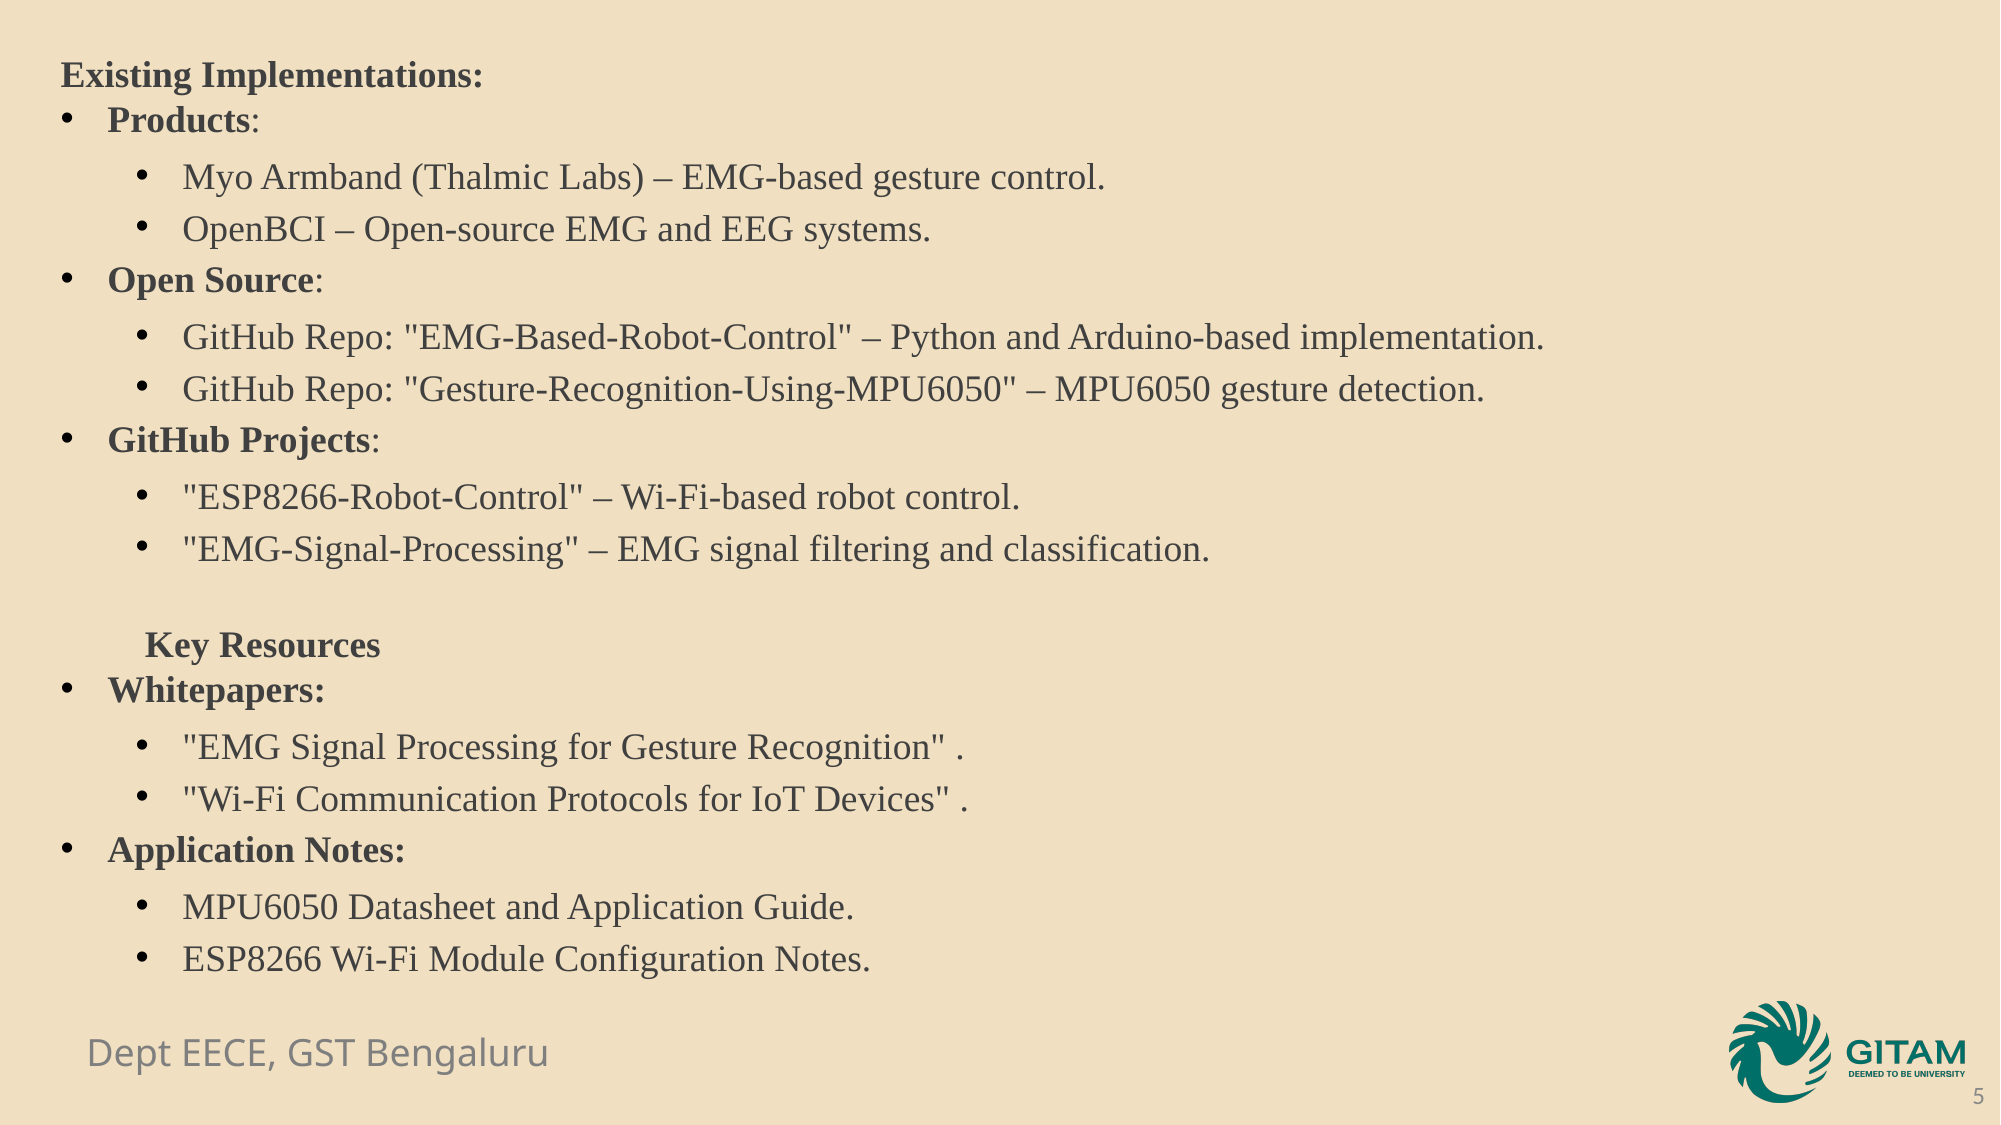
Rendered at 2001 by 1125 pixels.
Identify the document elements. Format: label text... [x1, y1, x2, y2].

picture [1729, 1001, 1965, 1065]
slide_number 5 [1550, 1065, 2000, 1125]
text_box Existing Implementations: Products: Myo Armband (Thalmic Labs) – EMG-based gesture control. OpenBCI – Open-source EMG and EEG systems. Open Source: GitHub Repo: "EMG-Based-Robot-Control" – Python and Arduino-based implementation. GitHub Repo: "Gesture-Recognition-Using-MPU6050" – MPU6050 gesture detection. GitHub Projects: "ESP8266-Robot-Control" – Wi-Fi-based robot control. "EMG-Signal-Processing" – EMG signal filtering and classification. Key Resources Whitepapers: "EMG Signal Processing for Gesture Recognition" . "Wi-Fi Communication Protocols for IoT Devices" . Application Notes: MPU6050 Datasheet and Application Guide. ESP8266 Wi-Fi Module Configuration Notes. [45, 42, 1892, 987]
